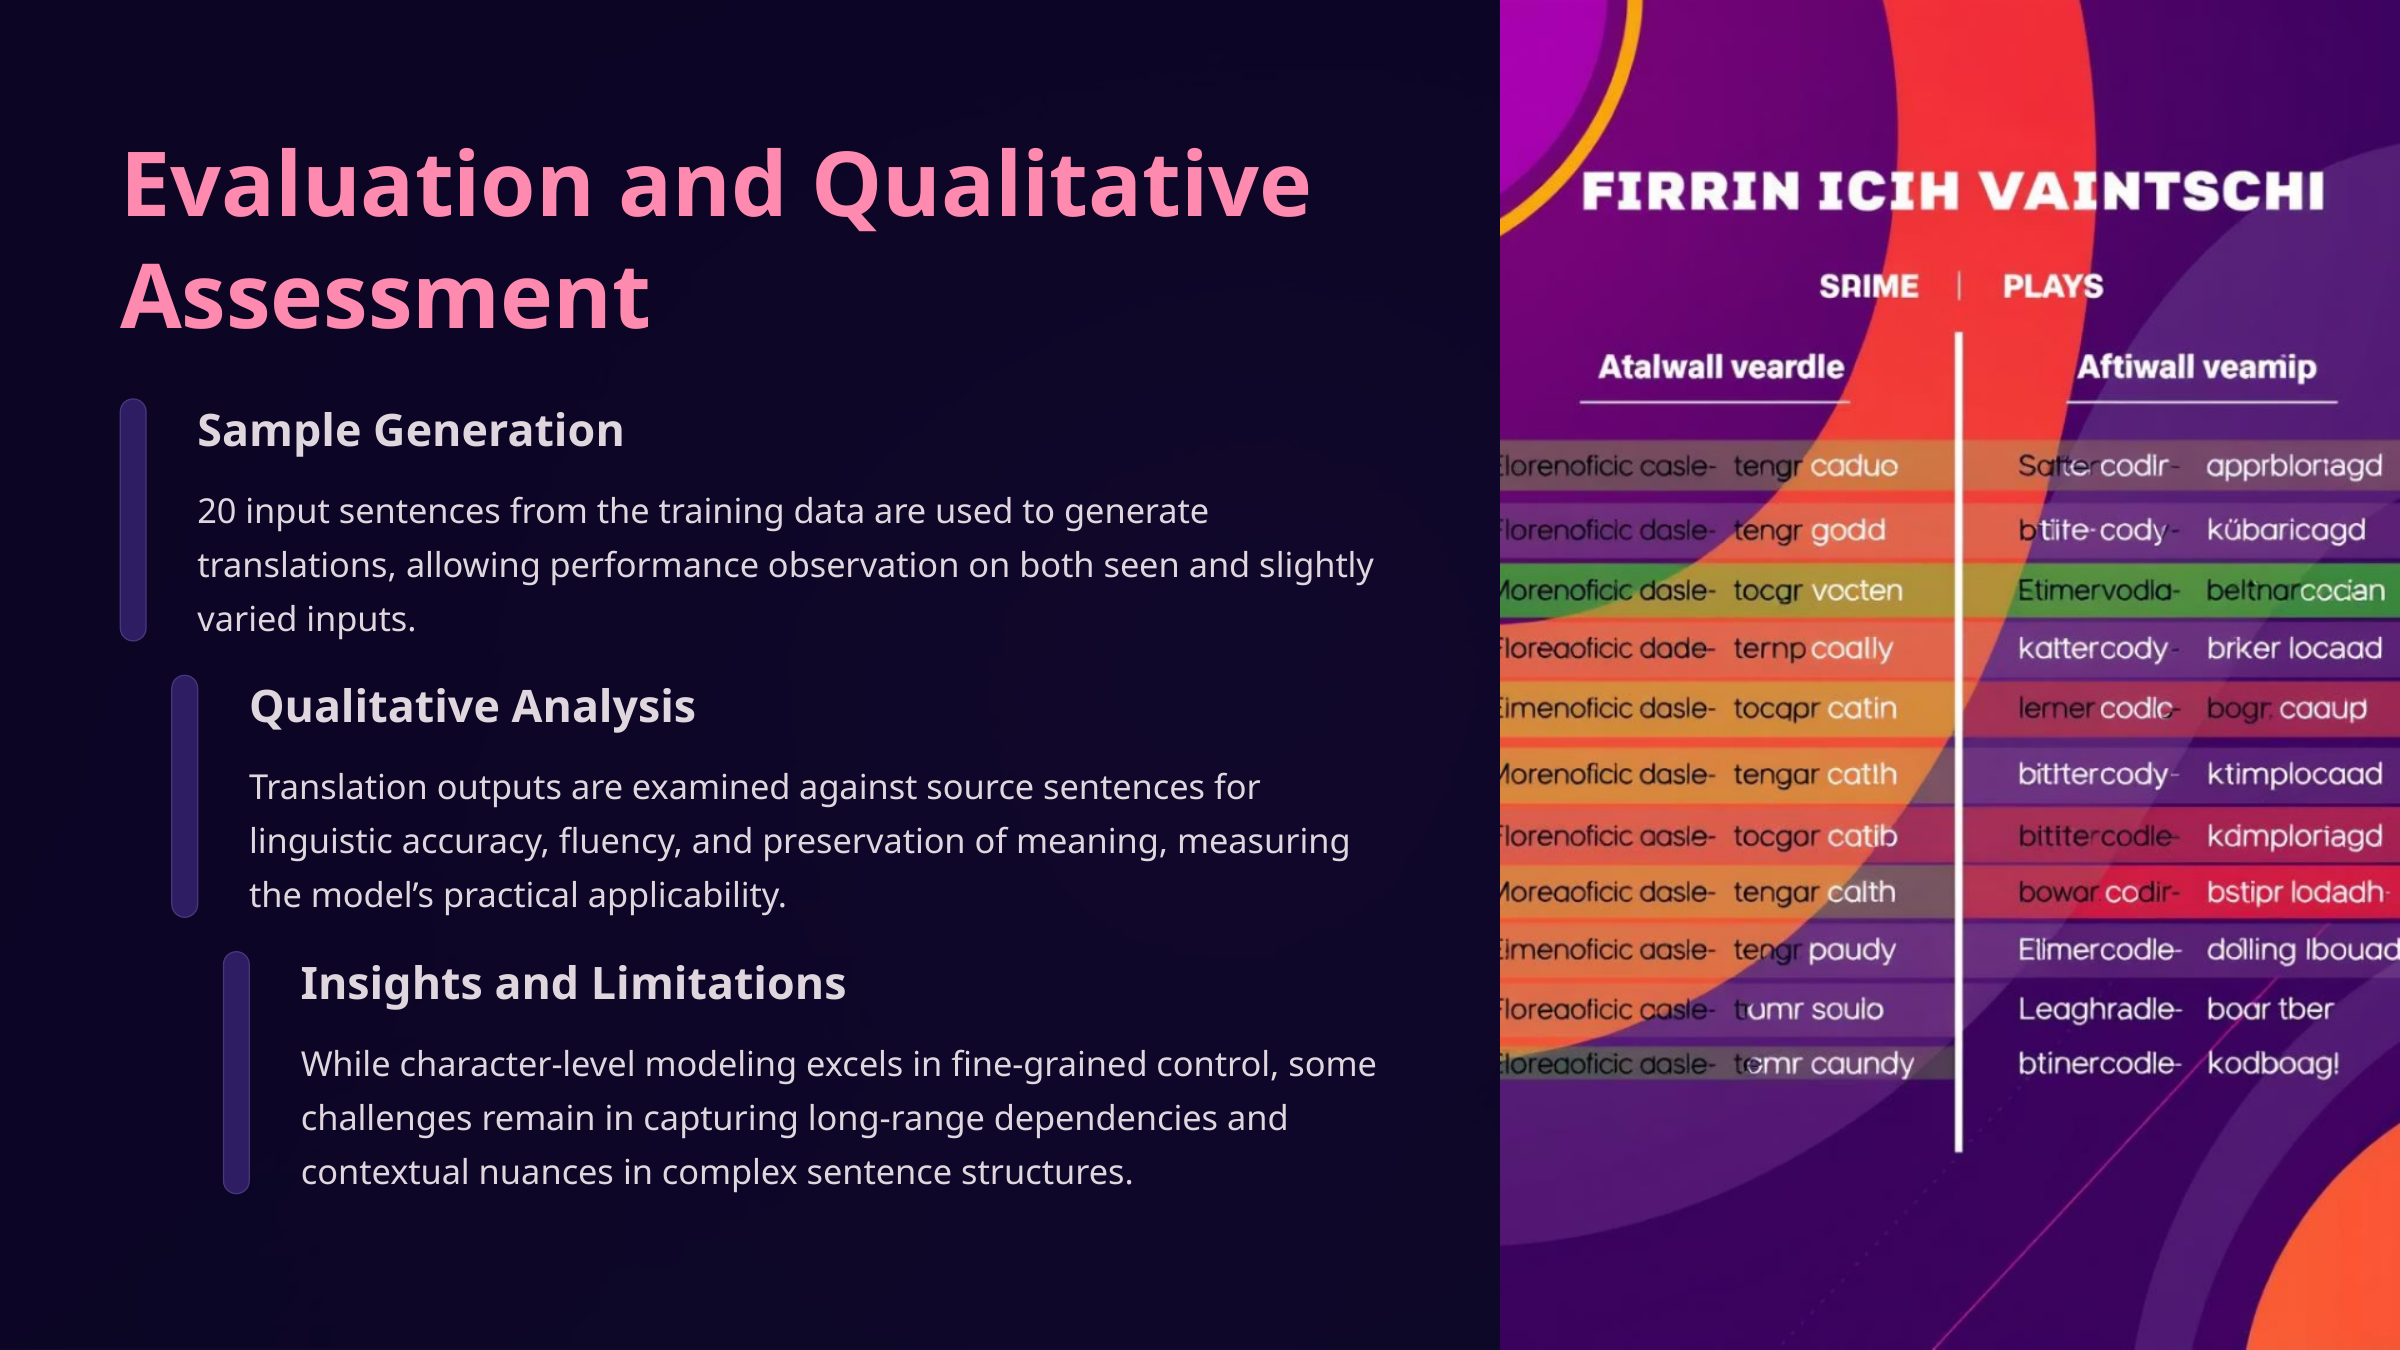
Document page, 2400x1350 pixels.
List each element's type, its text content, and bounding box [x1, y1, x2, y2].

text_box Evaluation and Qualitative Assessment [120, 121, 1380, 348]
picture [1499, 0, 2400, 1350]
text_box [171, 675, 198, 918]
text_box Insights and Limitations [300, 951, 811, 1009]
text_box While character-level modeling excels in fine-grained control, some challenges remain in capturing long-range dependencies and contextual nuances in complex sentence structures. [300, 1028, 1380, 1194]
text_box 20 input sentences from the training data are used to generate translations, allowing performance observation on both seen and slightly varied inputs. [197, 475, 1380, 641]
text_box [120, 398, 147, 641]
text_box Sample Generation [197, 398, 649, 456]
text_box Qualitative Analysis [249, 675, 701, 732]
text_box [223, 951, 250, 1194]
text_box Translation outputs are examined against source sentences for linguistic accuracy, fluency, and preservation of meaning, measuring the model’s practical applicability. [249, 752, 1380, 918]
